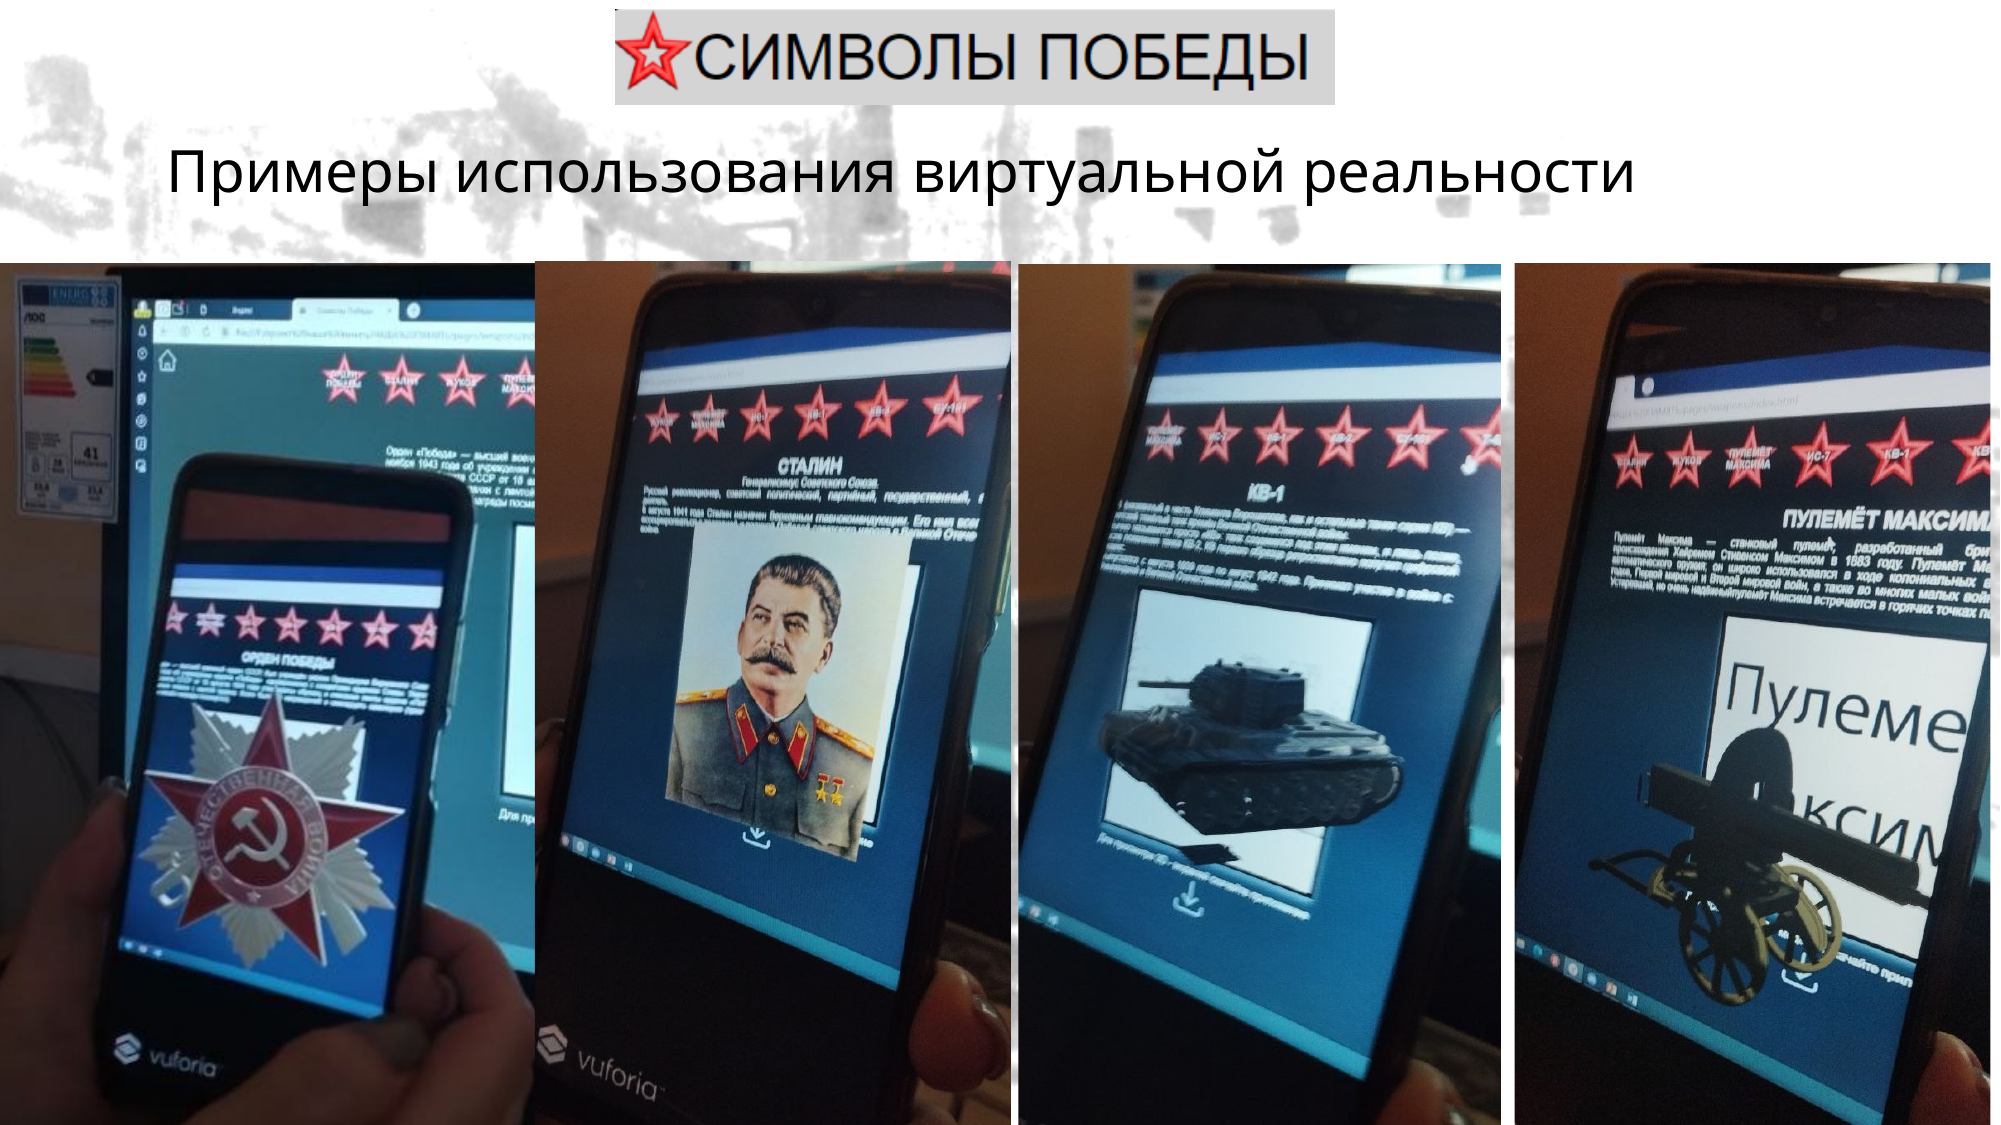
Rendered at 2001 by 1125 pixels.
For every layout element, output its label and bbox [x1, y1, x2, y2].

list [0, 9, 2000, 1125]
picture [0, 260, 1011, 1125]
picture [1018, 264, 1501, 1125]
picture [1514, 262, 1991, 1125]
picture [615, 9, 1335, 106]
